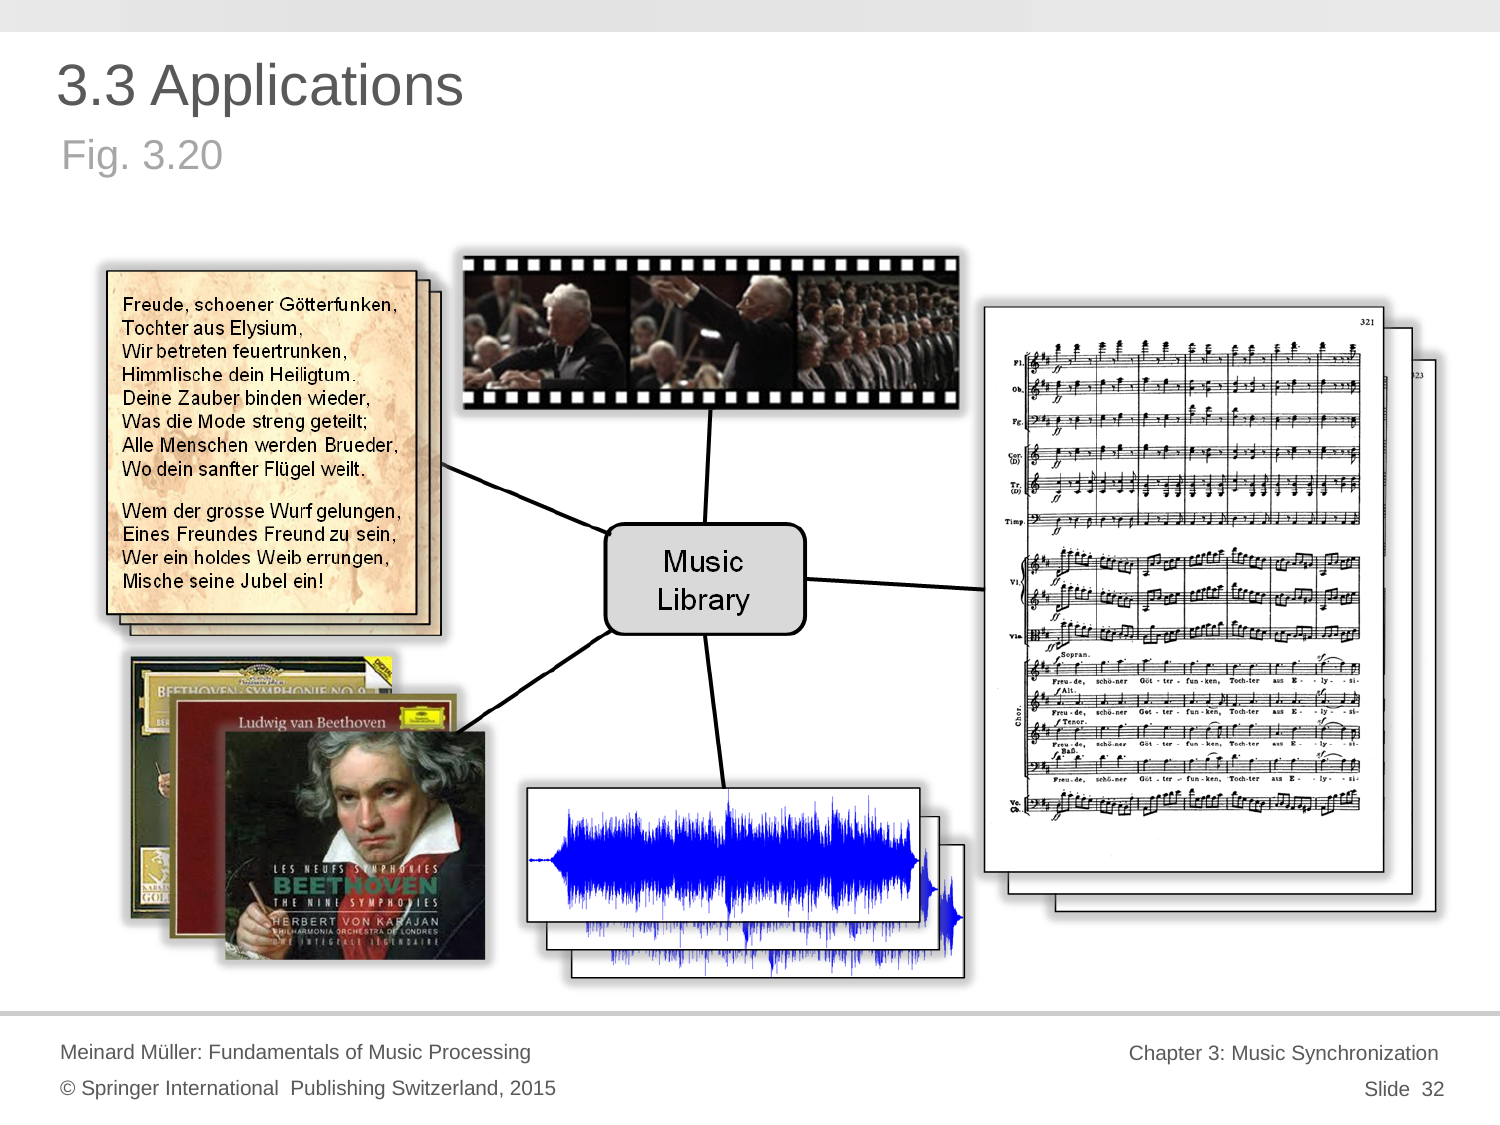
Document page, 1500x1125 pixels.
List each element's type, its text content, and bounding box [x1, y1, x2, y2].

list Fig. 3.20 [46, 115, 276, 198]
picture [0, 0, 1500, 32]
picture [85, 235, 1458, 1000]
title 3.3 Applications [40, 39, 1448, 133]
